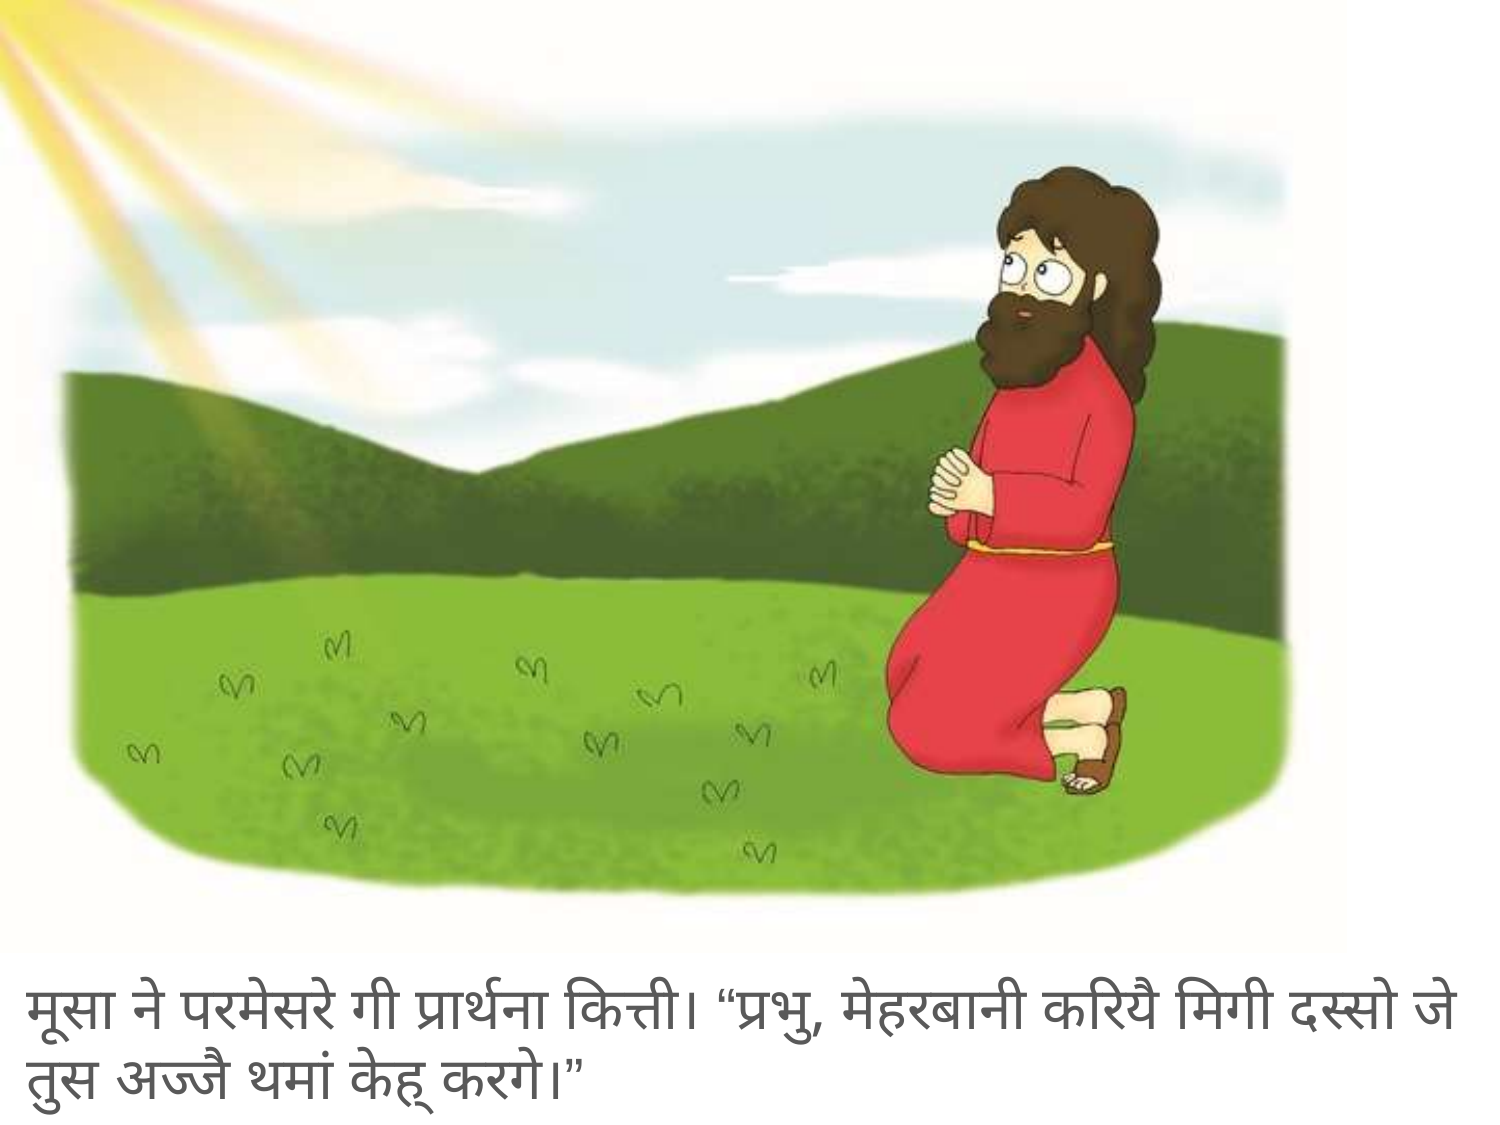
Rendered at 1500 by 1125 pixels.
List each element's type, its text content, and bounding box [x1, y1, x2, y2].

text_box मूसा ने परमेसरे गी प्रार्थना कित्ती। “प्रभु, मेहरबानी करियै मिगी दस्सो जे तुस अज्जै थमां केह् करगे।” [11, 964, 1498, 1119]
picture [0, 0, 1348, 953]
